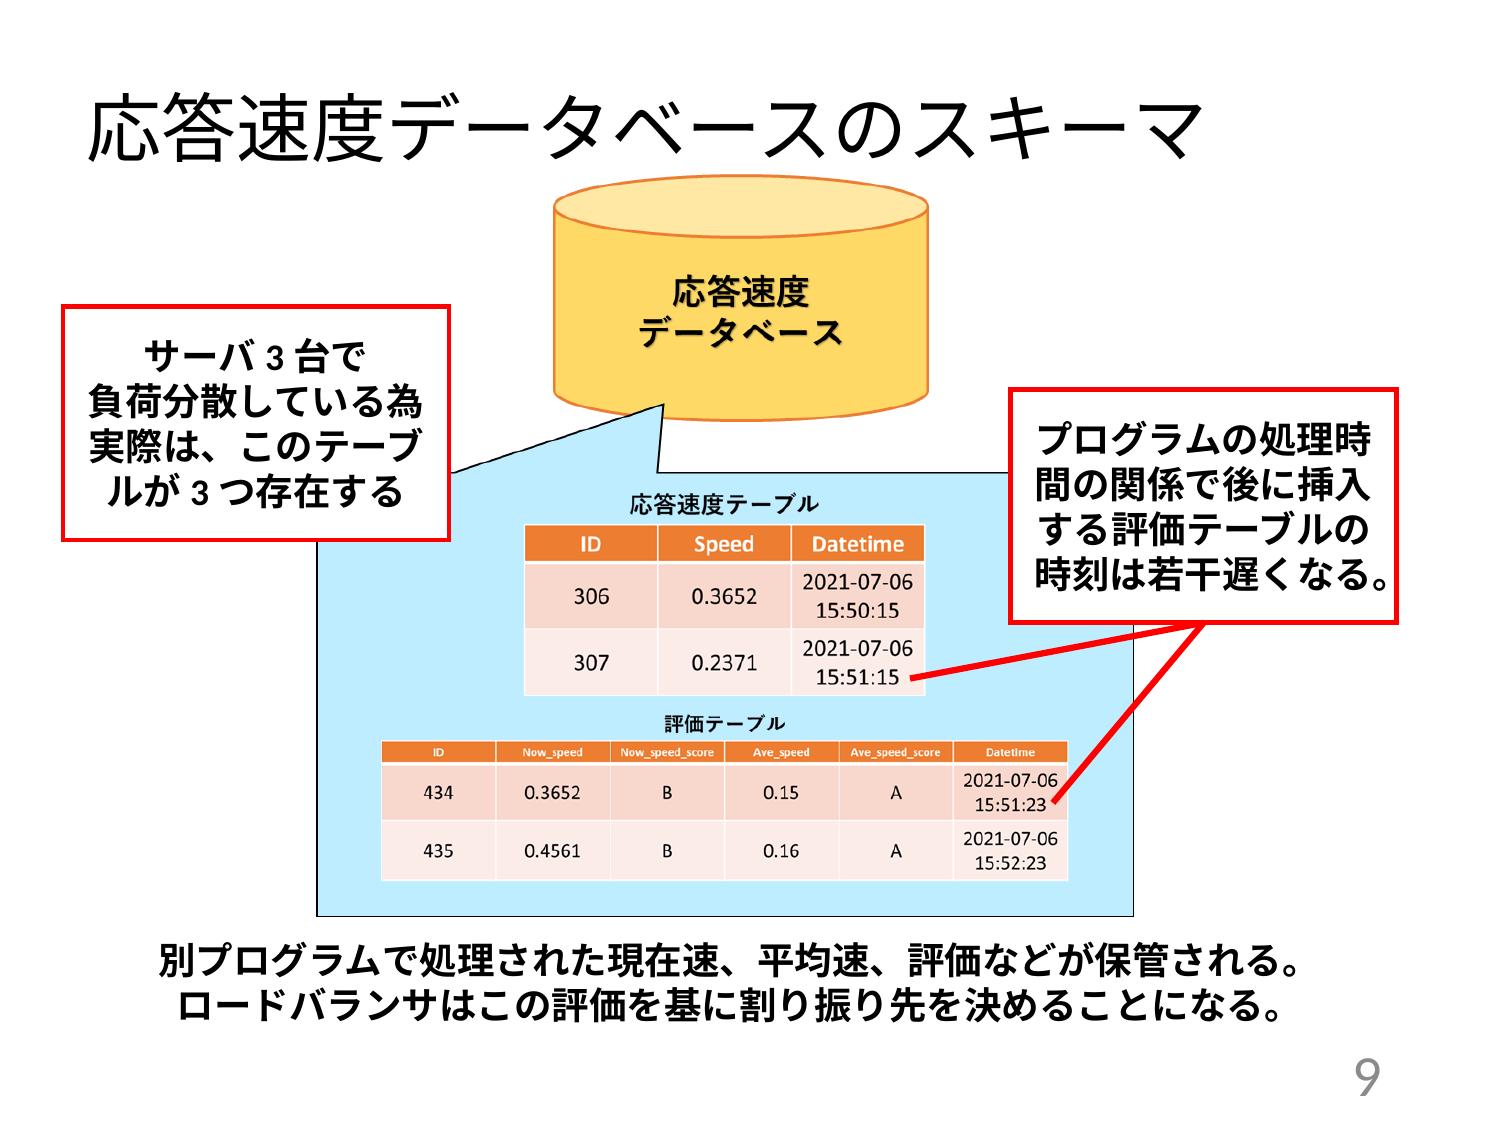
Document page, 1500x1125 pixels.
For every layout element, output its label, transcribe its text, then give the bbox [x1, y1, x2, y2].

text_box プログラムの処理時間の関係で後に挿入する評価テーブルの時刻は若干遅くなる。 [1135, 388, 1398, 624]
text_box 別プログラムで処理された現在速、平均速、評価などが保管される。 ロードバランサはこの評価を基に割り振り先を決めることになる。 [80, 938, 1398, 1026]
slide_number 9 [1059, 1042, 1397, 1103]
text_box サーバ3台で 負荷分散している為 実際は、このテーブルが3つ存在する [62, 306, 316, 541]
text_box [1052, 622, 1204, 803]
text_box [909, 622, 1052, 679]
title 応答速度データベースのスキーマ [71, 23, 1379, 242]
picture [316, 174, 1135, 917]
